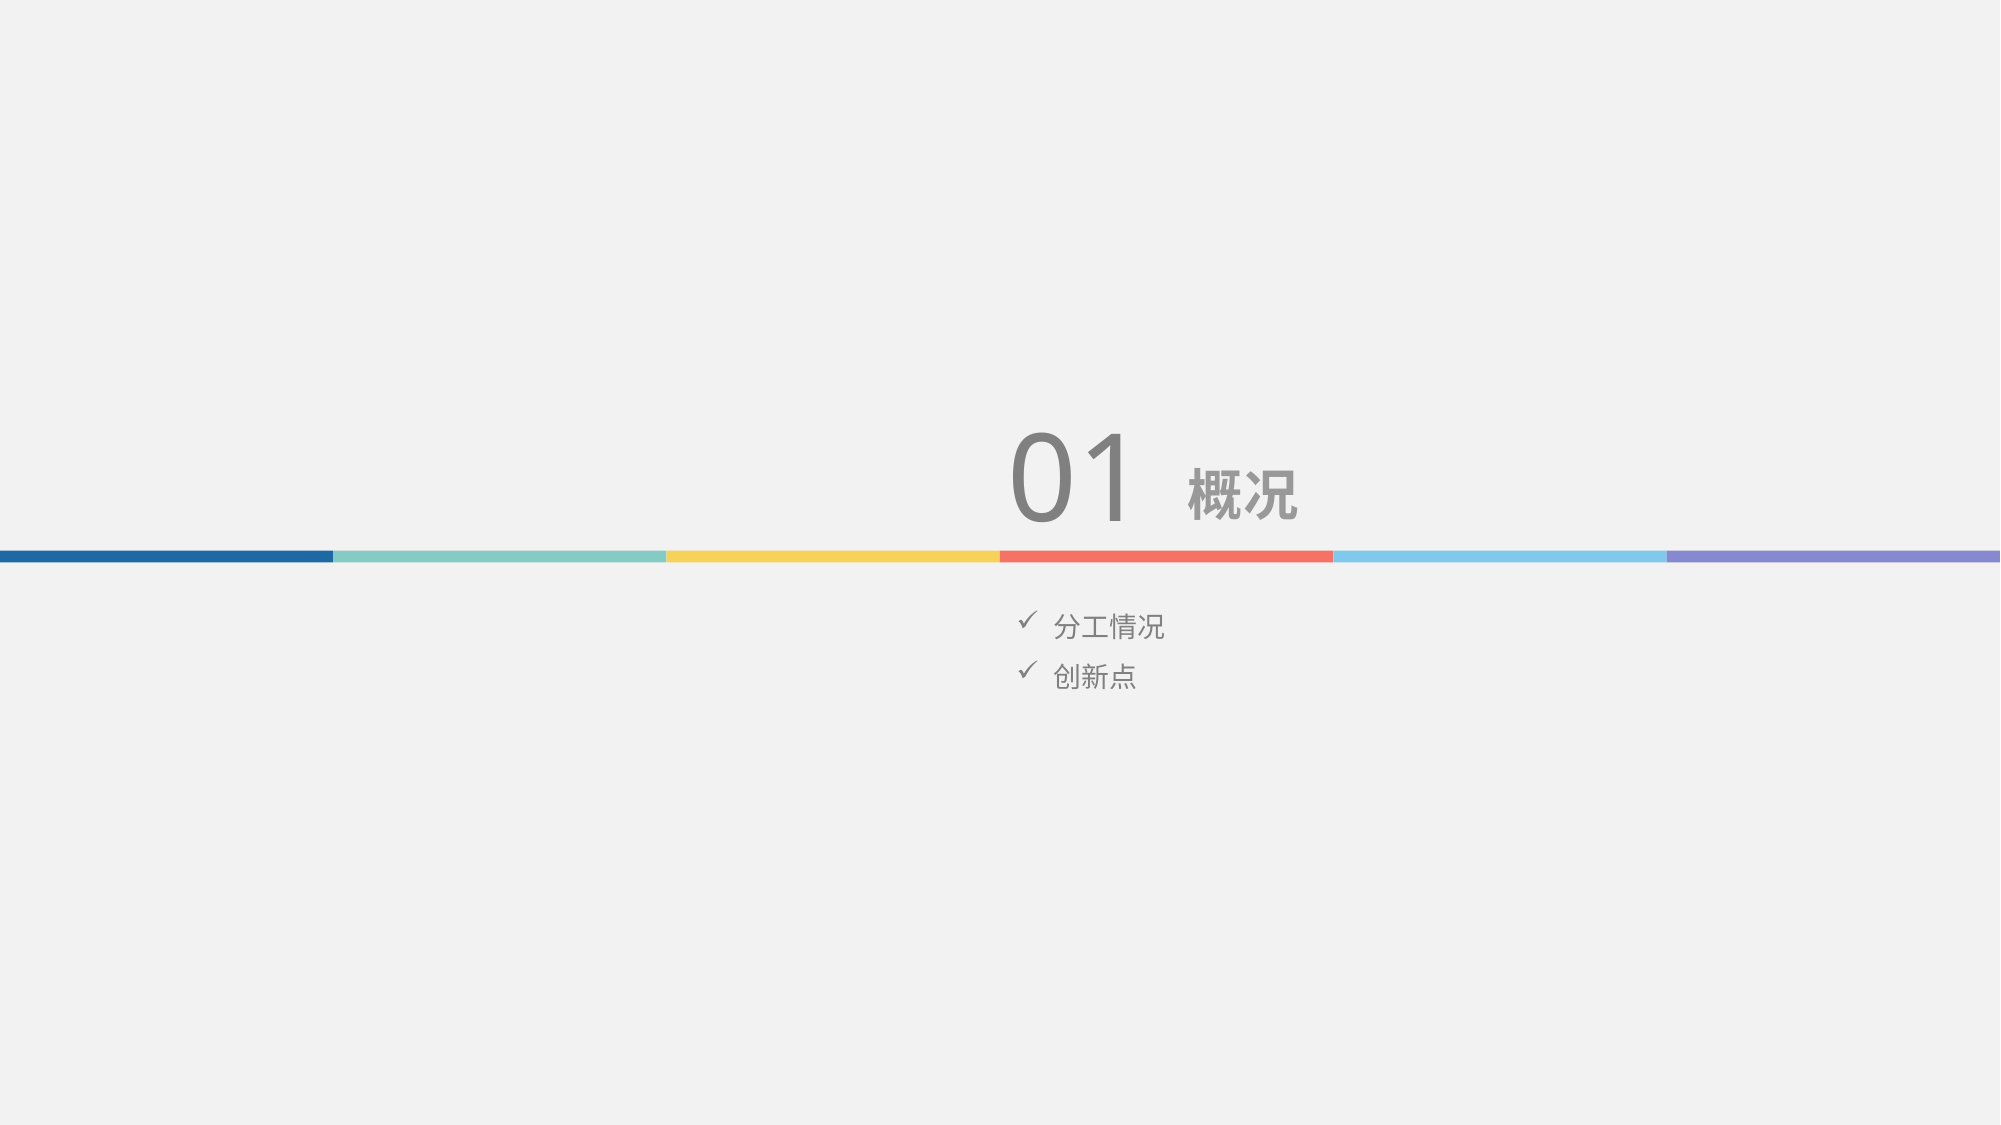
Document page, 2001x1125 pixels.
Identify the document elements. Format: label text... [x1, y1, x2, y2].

text_box 概况 [1174, 452, 1474, 535]
text_box 分工情况 创新点 [1001, 585, 1180, 701]
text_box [0, 550, 2000, 563]
text_box 01 [982, 391, 1174, 548]
